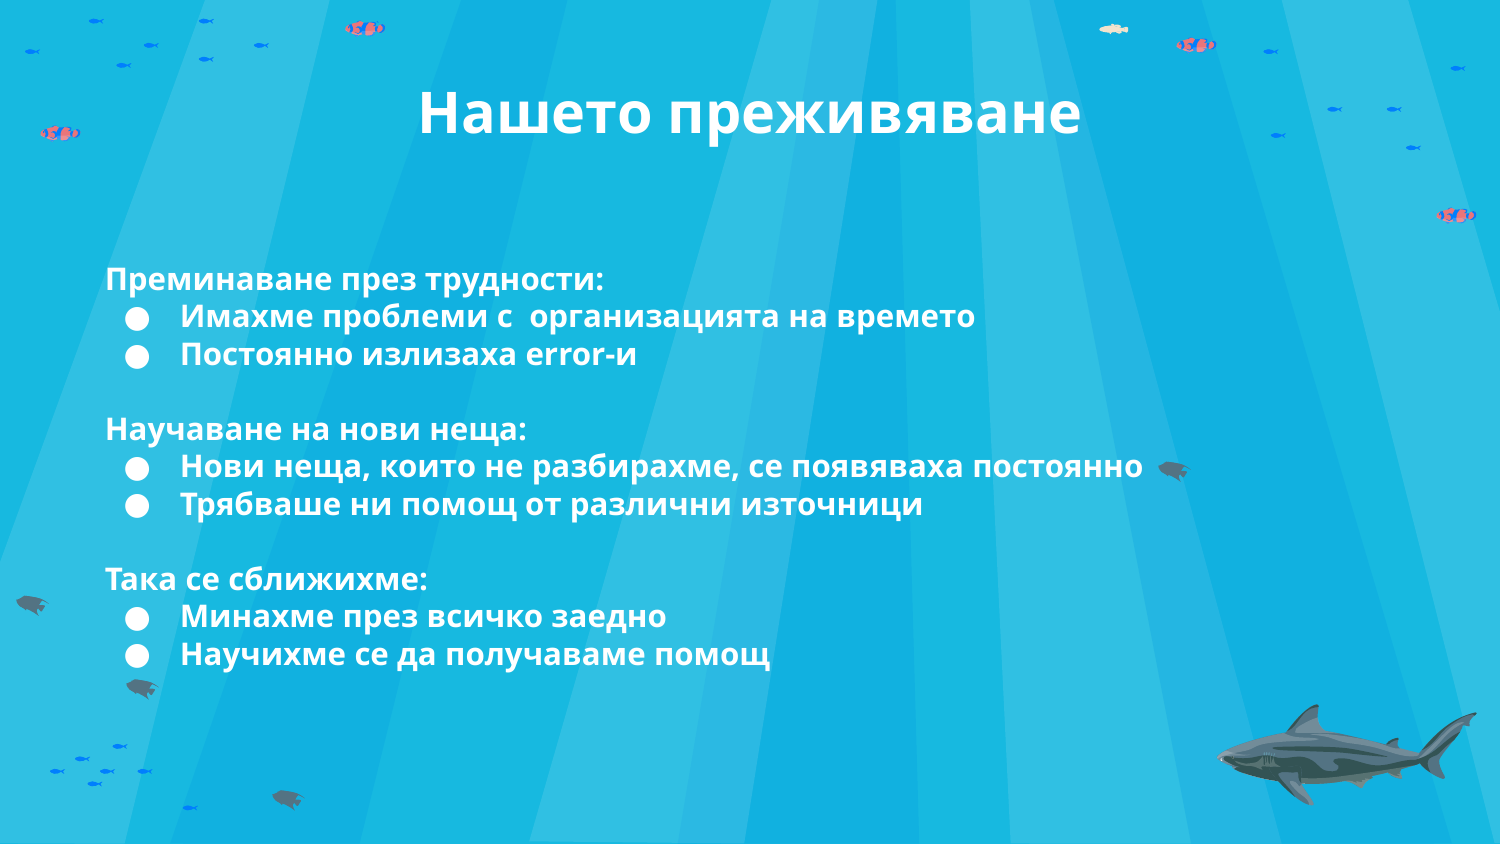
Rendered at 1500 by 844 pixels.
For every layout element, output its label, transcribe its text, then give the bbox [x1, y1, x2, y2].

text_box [125, 678, 160, 700]
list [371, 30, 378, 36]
list Преминаване през трудности: Имахме проблеми с организацията на времето Постоянно излизаха еrror-и Научаване на нови неща: Нови неща, които не разбирахме, се появяваха постоянно Трябваше ни помощ от различни източници Така се сближихме: Минахме през всичко заедно Научихме се да получаваме помощ [89, 244, 1356, 753]
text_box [1157, 461, 1192, 483]
title Нашето преживяване [117, 60, 1383, 161]
